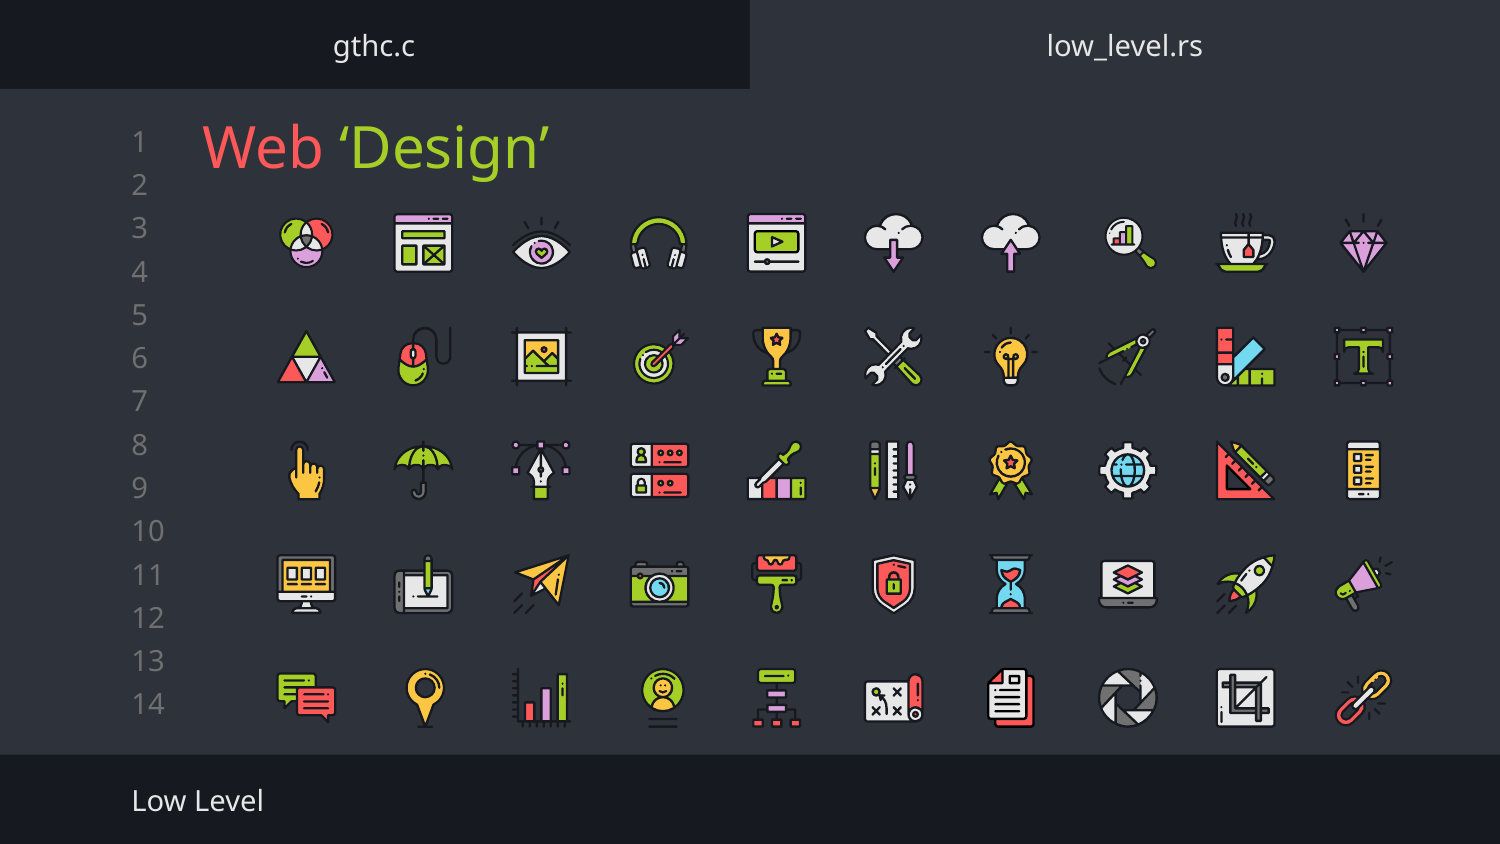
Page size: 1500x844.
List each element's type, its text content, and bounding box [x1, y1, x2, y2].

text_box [863, 326, 924, 387]
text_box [629, 215, 690, 270]
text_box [1333, 326, 1394, 387]
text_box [629, 442, 690, 499]
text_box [276, 553, 337, 615]
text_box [276, 672, 337, 724]
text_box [629, 328, 690, 385]
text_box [746, 440, 807, 501]
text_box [510, 326, 573, 387]
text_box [629, 560, 690, 608]
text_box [863, 212, 924, 274]
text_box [511, 216, 572, 270]
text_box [276, 329, 337, 384]
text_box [512, 553, 571, 615]
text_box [287, 440, 326, 501]
subtitle low_level.rs [750, 15, 1500, 74]
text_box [871, 553, 917, 615]
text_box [986, 667, 1035, 729]
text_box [746, 212, 807, 274]
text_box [393, 440, 454, 501]
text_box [752, 667, 802, 729]
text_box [1215, 326, 1276, 387]
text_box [750, 553, 803, 615]
subtitle gthc.c [0, 15, 749, 74]
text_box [1333, 669, 1394, 727]
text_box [987, 440, 1034, 501]
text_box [393, 553, 454, 615]
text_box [1345, 440, 1382, 501]
subtitle Low Level [116, 770, 915, 829]
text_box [1215, 553, 1276, 615]
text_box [1097, 440, 1159, 501]
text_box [393, 212, 454, 274]
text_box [983, 326, 1039, 387]
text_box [395, 326, 452, 387]
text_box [1215, 440, 1276, 501]
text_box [863, 672, 924, 723]
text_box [1215, 667, 1276, 729]
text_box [510, 440, 573, 501]
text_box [868, 440, 919, 501]
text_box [1097, 667, 1159, 729]
title Web ‘Design’ [187, 95, 1384, 185]
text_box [276, 217, 337, 269]
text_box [511, 667, 572, 729]
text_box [633, 667, 686, 729]
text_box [987, 553, 1034, 615]
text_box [1097, 559, 1159, 609]
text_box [980, 212, 1041, 274]
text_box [1214, 212, 1277, 274]
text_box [1333, 556, 1394, 613]
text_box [1097, 216, 1159, 270]
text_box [751, 326, 802, 387]
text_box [401, 667, 446, 729]
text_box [1097, 327, 1159, 386]
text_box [1338, 212, 1388, 274]
